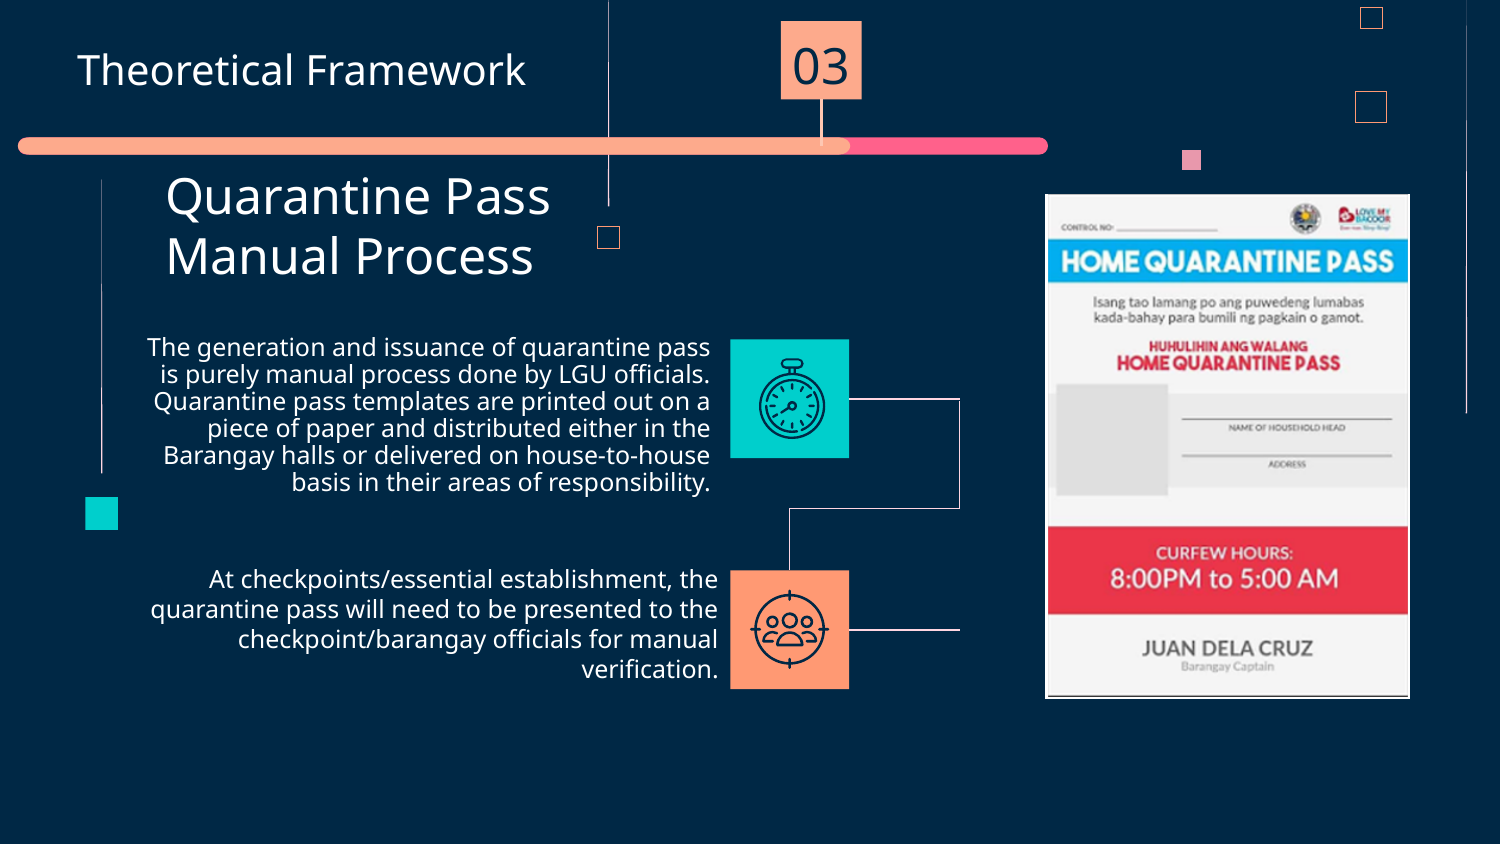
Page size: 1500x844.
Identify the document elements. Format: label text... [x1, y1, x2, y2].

picture [1045, 194, 1410, 699]
text_box At checkpoints/essential establishment, the quarantine pass will need to be presented to the checkpoint/barangay officials for manual verification. [120, 548, 735, 745]
text_box [730, 339, 850, 459]
text_box [843, 137, 1048, 155]
text_box [780, 21, 862, 26]
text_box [749, 358, 830, 440]
text_box [735, 570, 850, 690]
text_box Quarantine Pass Manual Process [150, 198, 591, 300]
title Theoretical Framework [17, 32, 586, 109]
text_box The generation and issuance of quarantine pass is purely manual process done by LGU officials. Quarantine pass templates are printed out on a piece of paper and distributed either in the Barangay halls or delivered on house-to-house basis in their areas of responsibility. [112, 320, 727, 516]
title 03 [740, 26, 902, 102]
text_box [749, 589, 830, 670]
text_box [789, 508, 960, 571]
text_box [17, 137, 851, 155]
